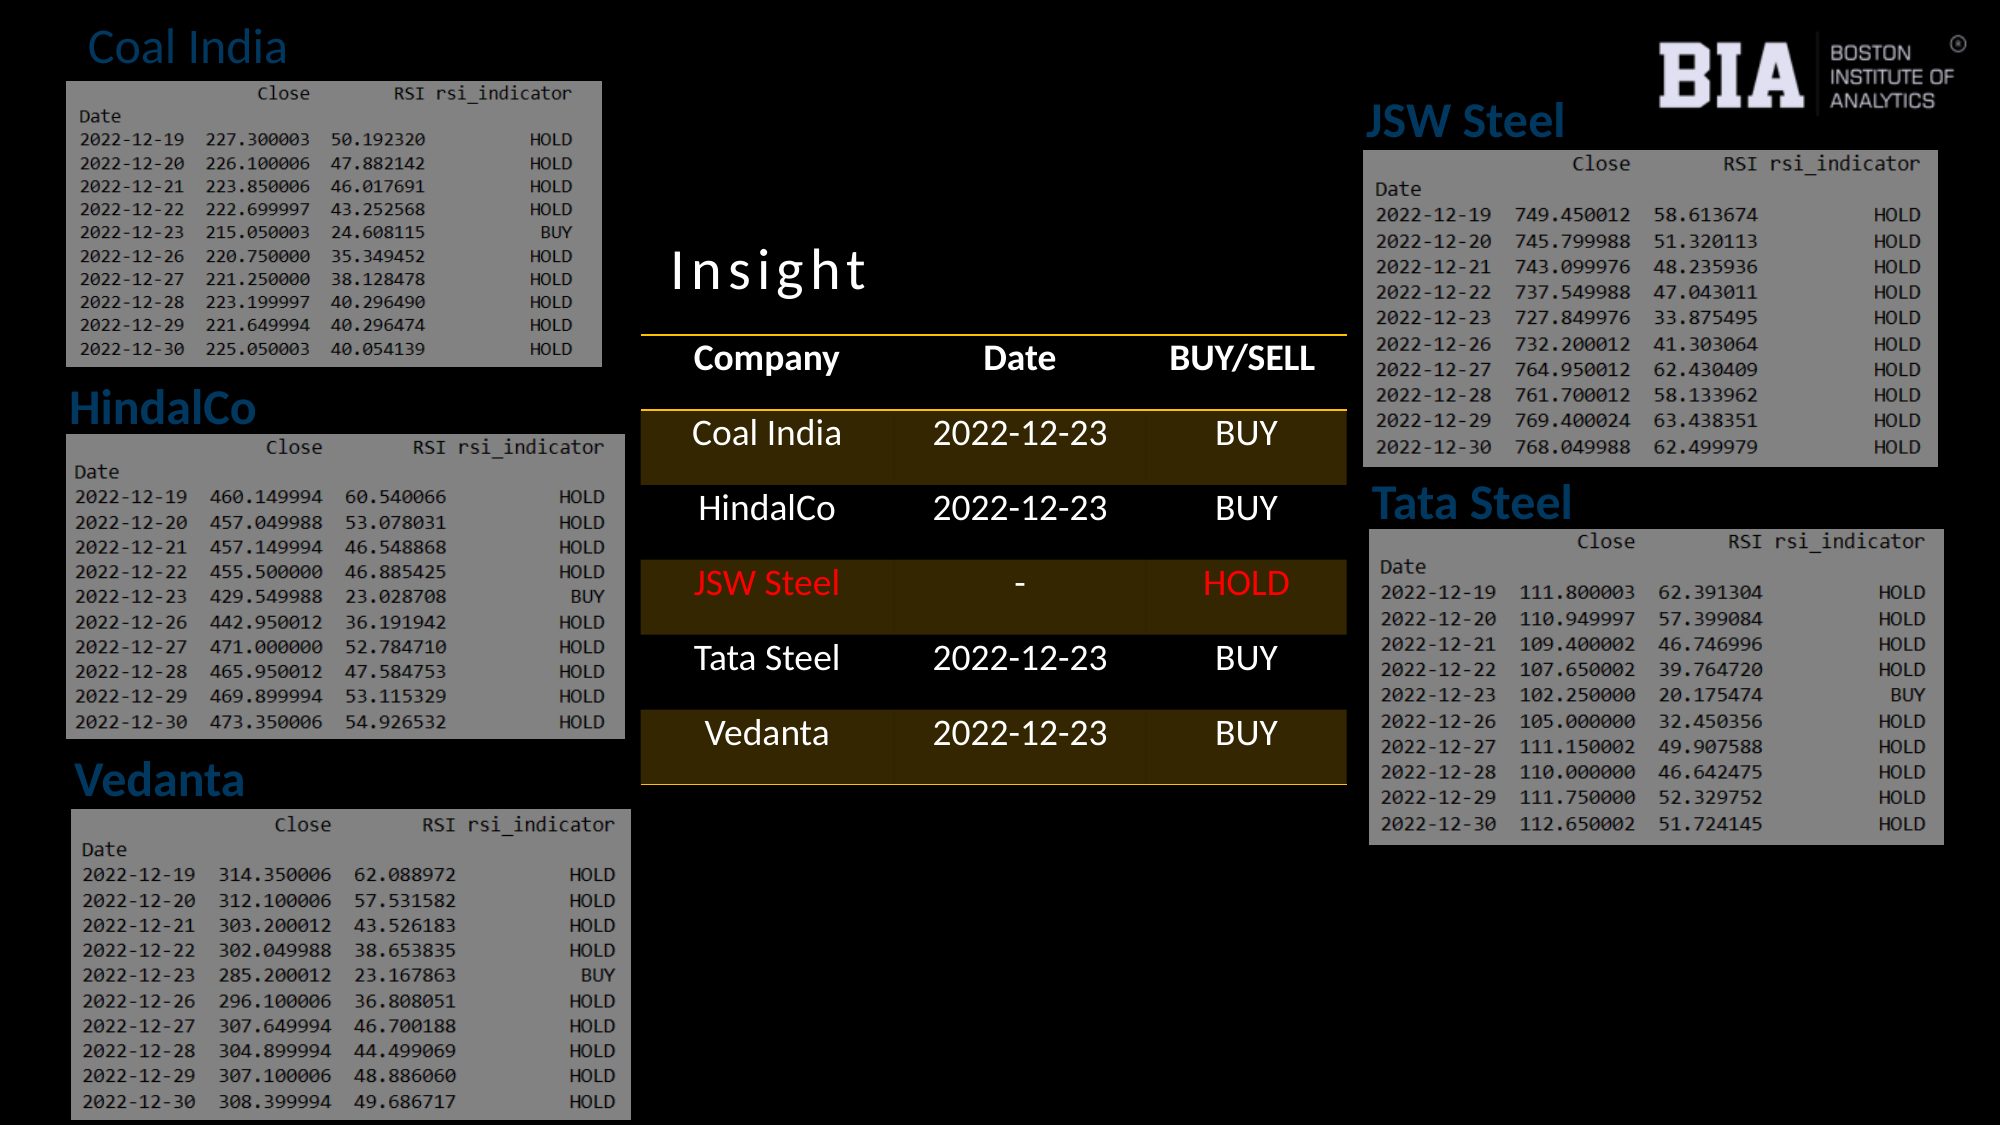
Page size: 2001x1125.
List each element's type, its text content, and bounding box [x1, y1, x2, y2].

table_cell Coal India [641, 411, 894, 485]
picture [1369, 529, 1944, 845]
table_cell - [894, 560, 1147, 635]
picture [1363, 150, 1938, 467]
text_box Tata Steel [1347, 470, 1657, 531]
text_box Insight [670, 230, 1191, 301]
table_cell HOLD [1147, 560, 1347, 635]
table_header Date [894, 336, 1147, 409]
table_cell 2022-12-23 [894, 411, 1147, 485]
table_cell 2022-12-23 [894, 635, 1147, 710]
text_box Vedanta [0, 746, 345, 807]
picture [66, 81, 602, 367]
table_cell 2022-12-23 [894, 485, 1147, 560]
table_header Company [641, 336, 894, 409]
picture [1650, 29, 1976, 119]
table_cell Tata Steel [641, 635, 894, 710]
table_header BUY/SELL [1147, 336, 1347, 409]
table_cell HindalCo [641, 485, 894, 560]
table_cell JSW Steel [641, 560, 894, 635]
text_box JSW Steel [1281, 87, 1651, 149]
table_cell 2022-12-23 [894, 710, 1147, 784]
table_cell BUY [1147, 635, 1347, 710]
picture [71, 809, 631, 1120]
table_cell BUY [1147, 710, 1347, 784]
picture [66, 434, 625, 739]
table_cell BUY [1147, 411, 1347, 485]
text_box Coal India [3, 13, 373, 74]
table_cell Vedanta [641, 710, 894, 784]
text_box HindalCo [0, 374, 348, 435]
table_cell BUY [1147, 485, 1347, 560]
